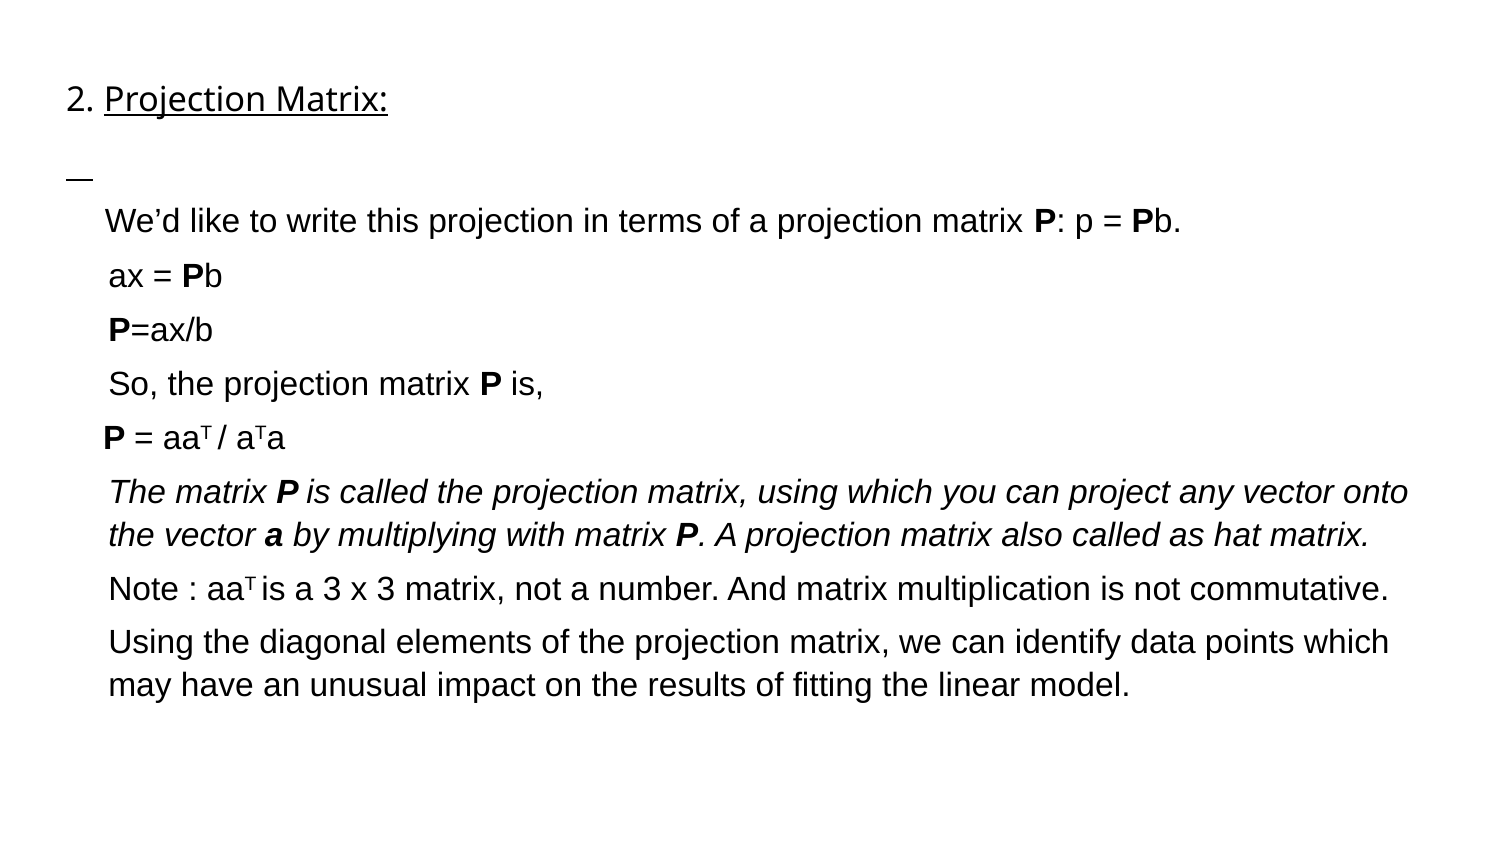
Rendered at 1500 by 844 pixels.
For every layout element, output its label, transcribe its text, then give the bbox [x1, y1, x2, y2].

list 2. Projection Matrix: We’d like to write this projection in terms of a projection matrix P: p = Pb. ax = Pb P=ax/b So, the projection matrix P is, P = aaT / aTa The matrix P is called the projection matrix, using which you can project any vector onto the vector a by multiplying with matrix P. A projection matrix also called as hat matrix. Note : aaT is a 3 x 3 matrix, not a number. And matrix multiplication is not commutative. Using the diagonal elements of the projection matrix, we can identify data points which may have an unusual impact on the results of fitting the linear model. [51, 52, 1449, 803]
